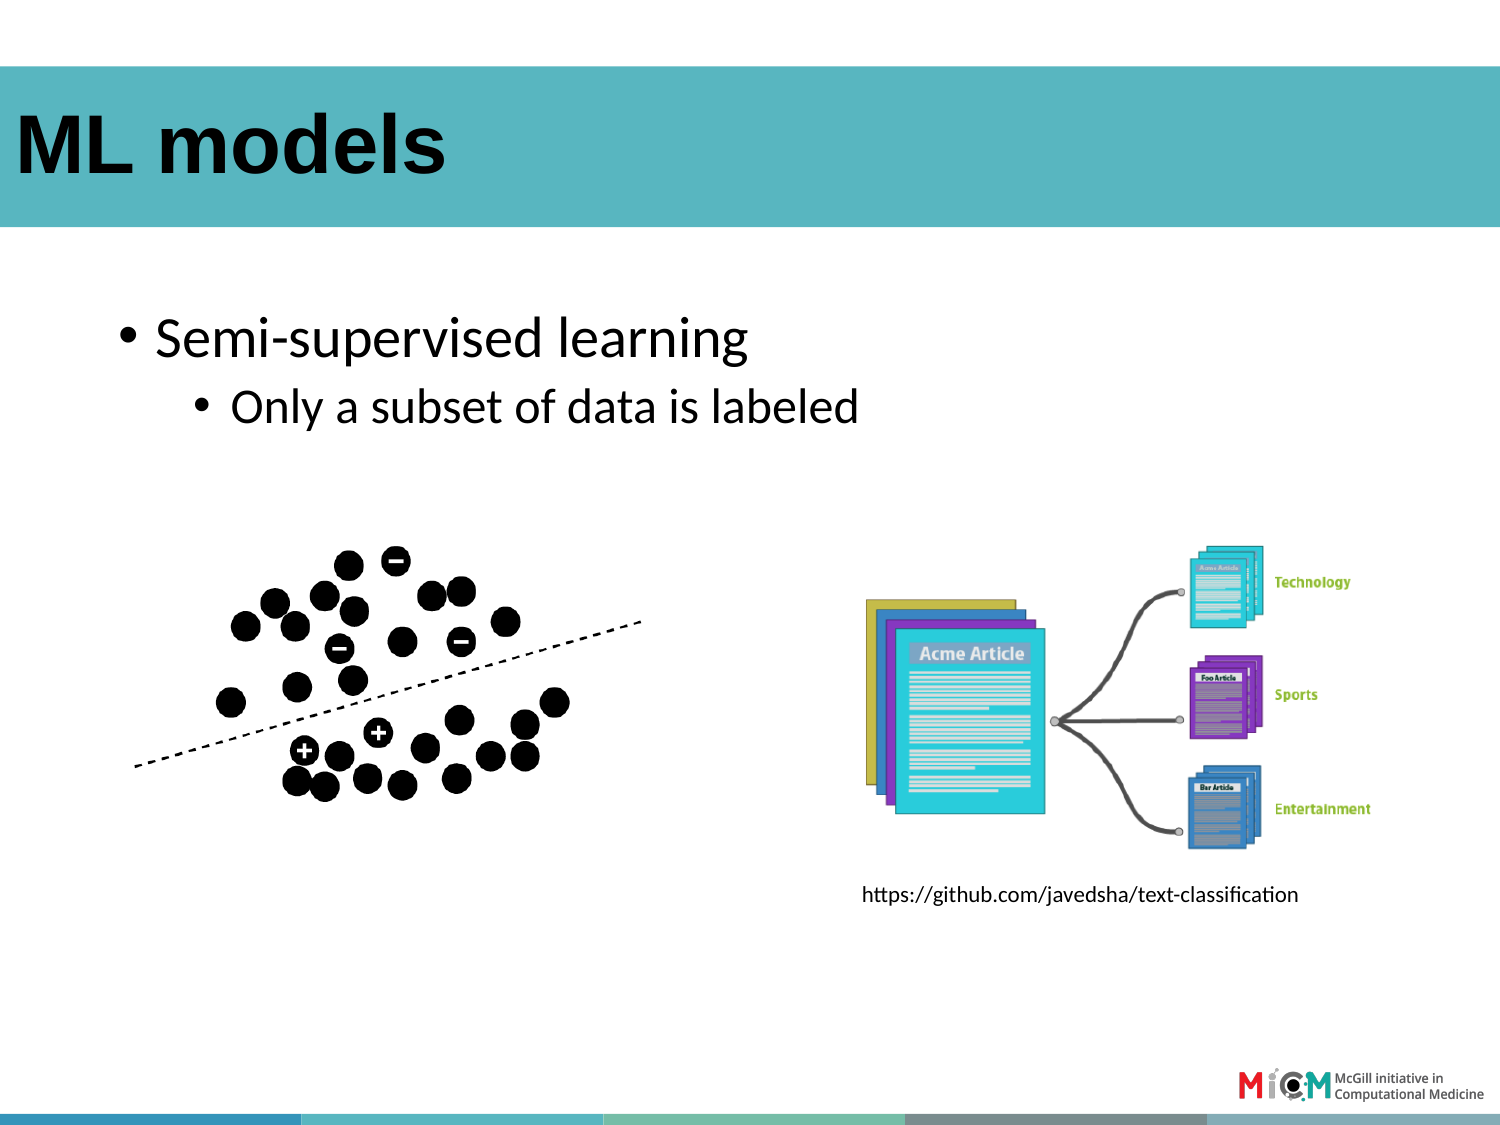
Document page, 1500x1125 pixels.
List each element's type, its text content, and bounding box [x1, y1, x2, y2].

text_box https://github.com/javedsha/text-classification [847, 872, 1315, 915]
picture [1211, 1051, 1500, 1122]
picture [112, 538, 750, 846]
list Semi-supervised learning Only a subset of data is labeled [103, 299, 1397, 1014]
text_box ML models [0, 66, 1500, 228]
picture [826, 538, 1400, 866]
